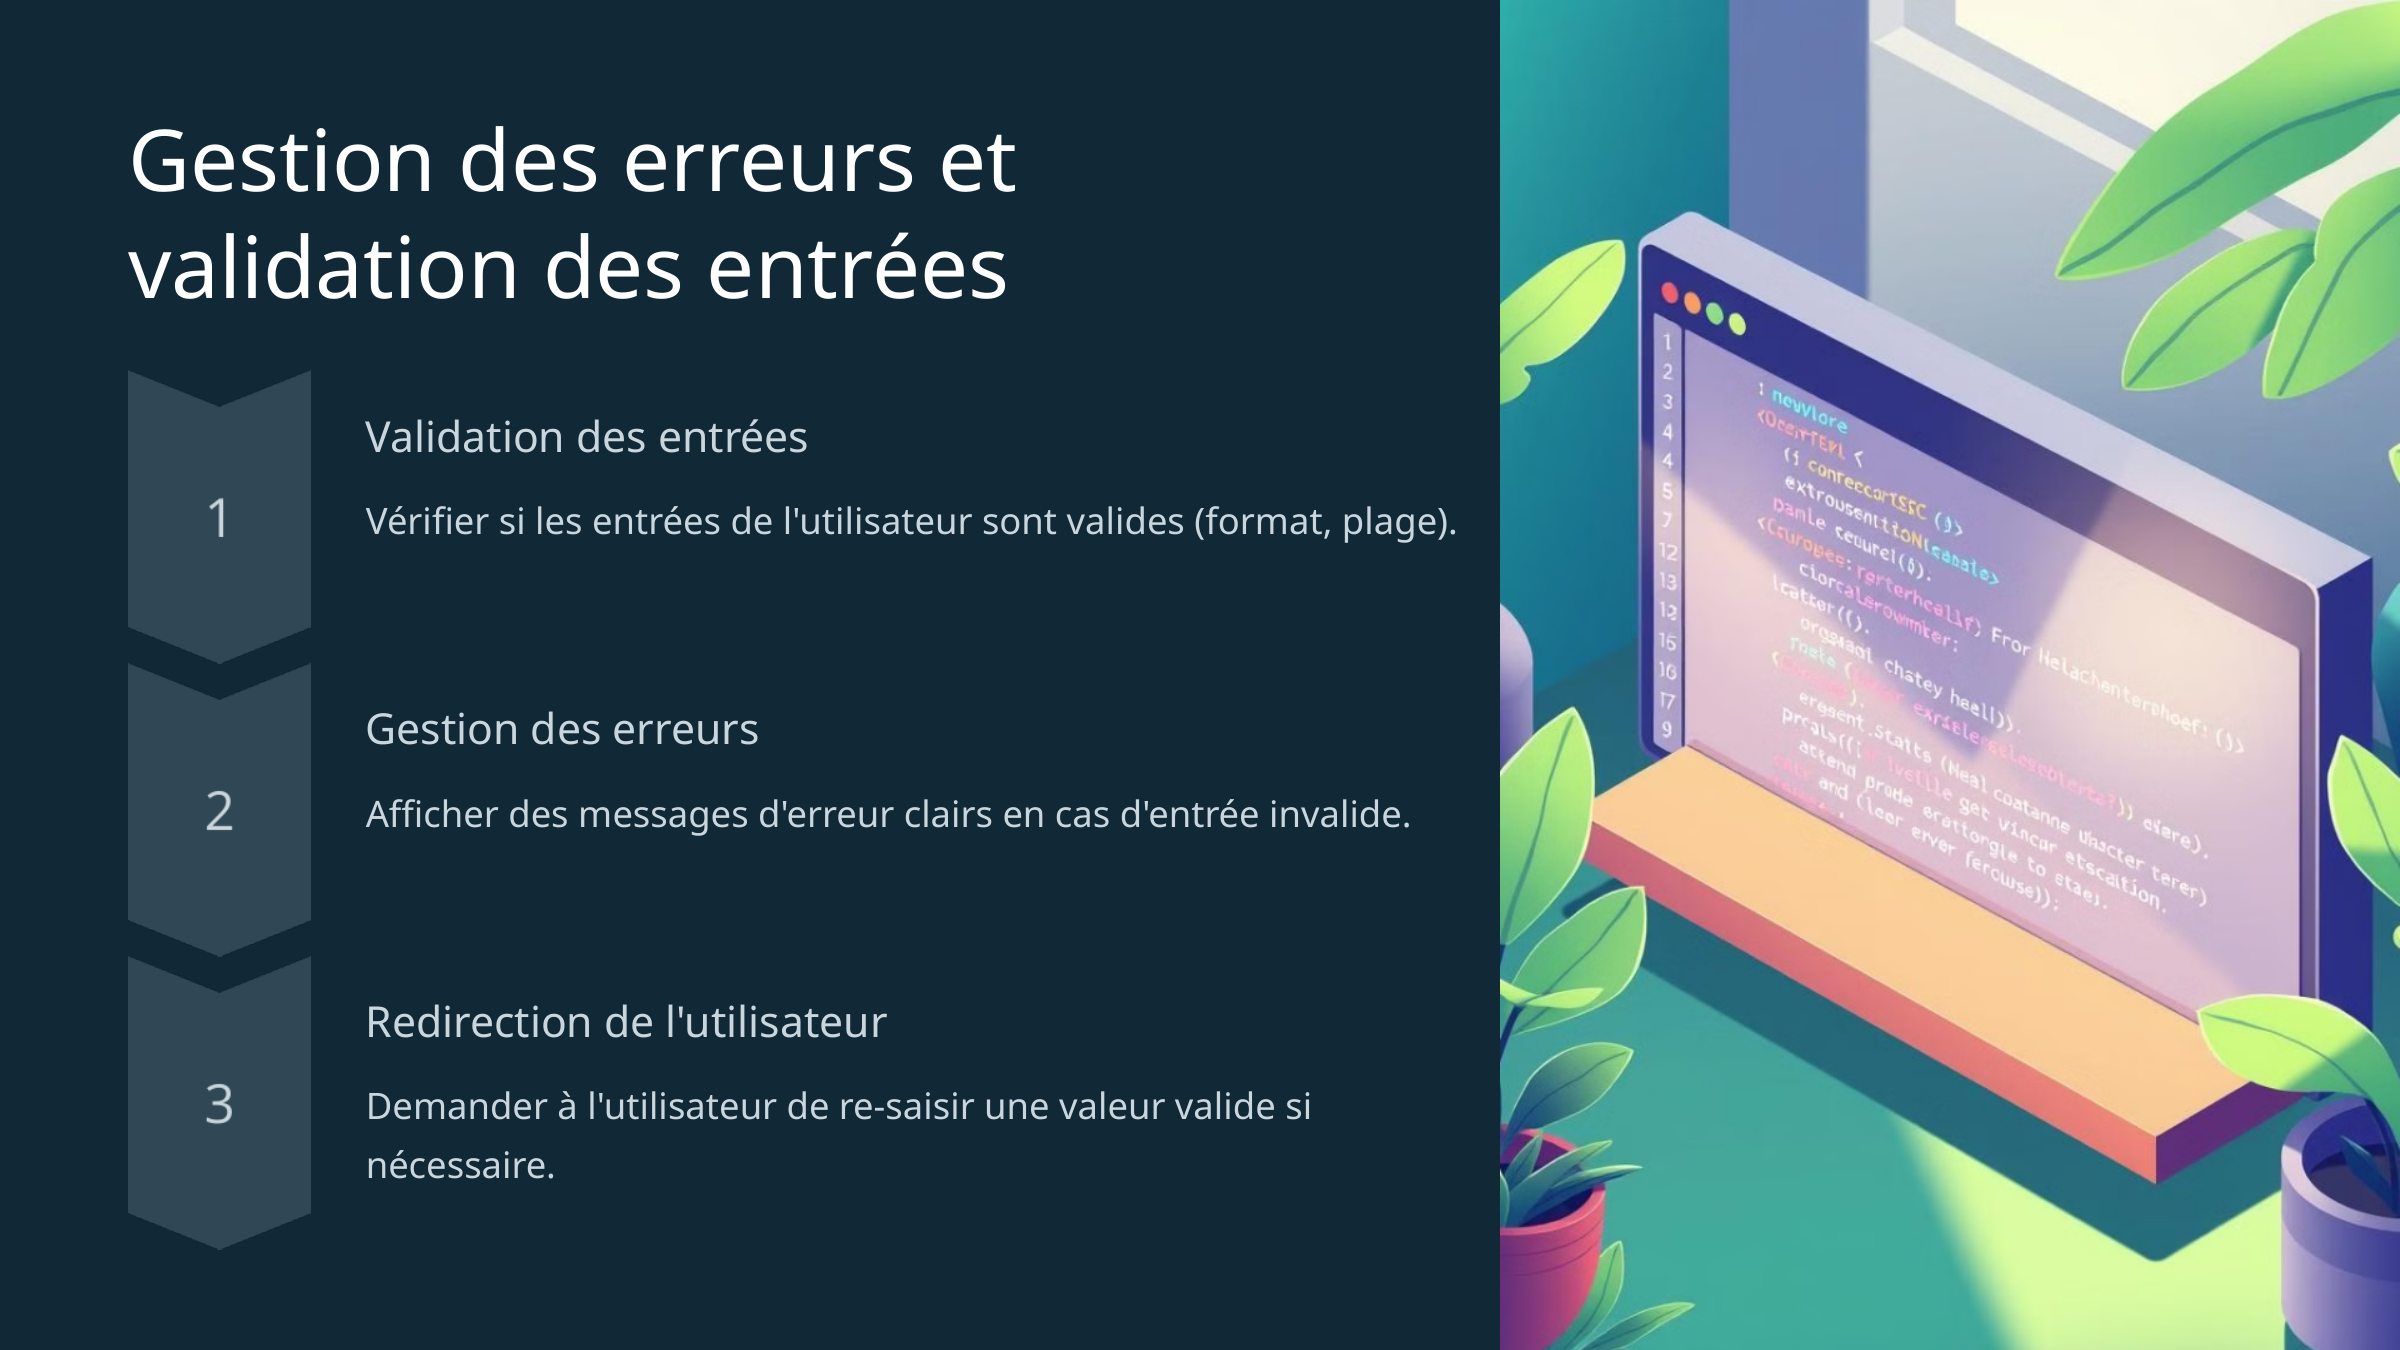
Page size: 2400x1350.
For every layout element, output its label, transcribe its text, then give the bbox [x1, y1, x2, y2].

text_box Redirection de l'utilisateur [365, 993, 1028, 1047]
text_box Gestion des erreurs [365, 700, 870, 755]
text_box Vérifier si les entrées de l'utilisateur sont valides (format, plage). [365, 483, 1372, 542]
text_box Gestion des erreurs et validation des entrées [128, 100, 1372, 317]
picture [1499, 0, 2400, 1350]
text_box Afficher des messages d'erreur clairs en cas d'entrée invalide. [365, 775, 1372, 835]
picture [127, 370, 311, 1250]
text_box Validation des entrées [365, 407, 940, 462]
text_box Demander à l'utilisateur de re-saisir une valeur valide si nécessaire. [365, 1068, 1372, 1186]
